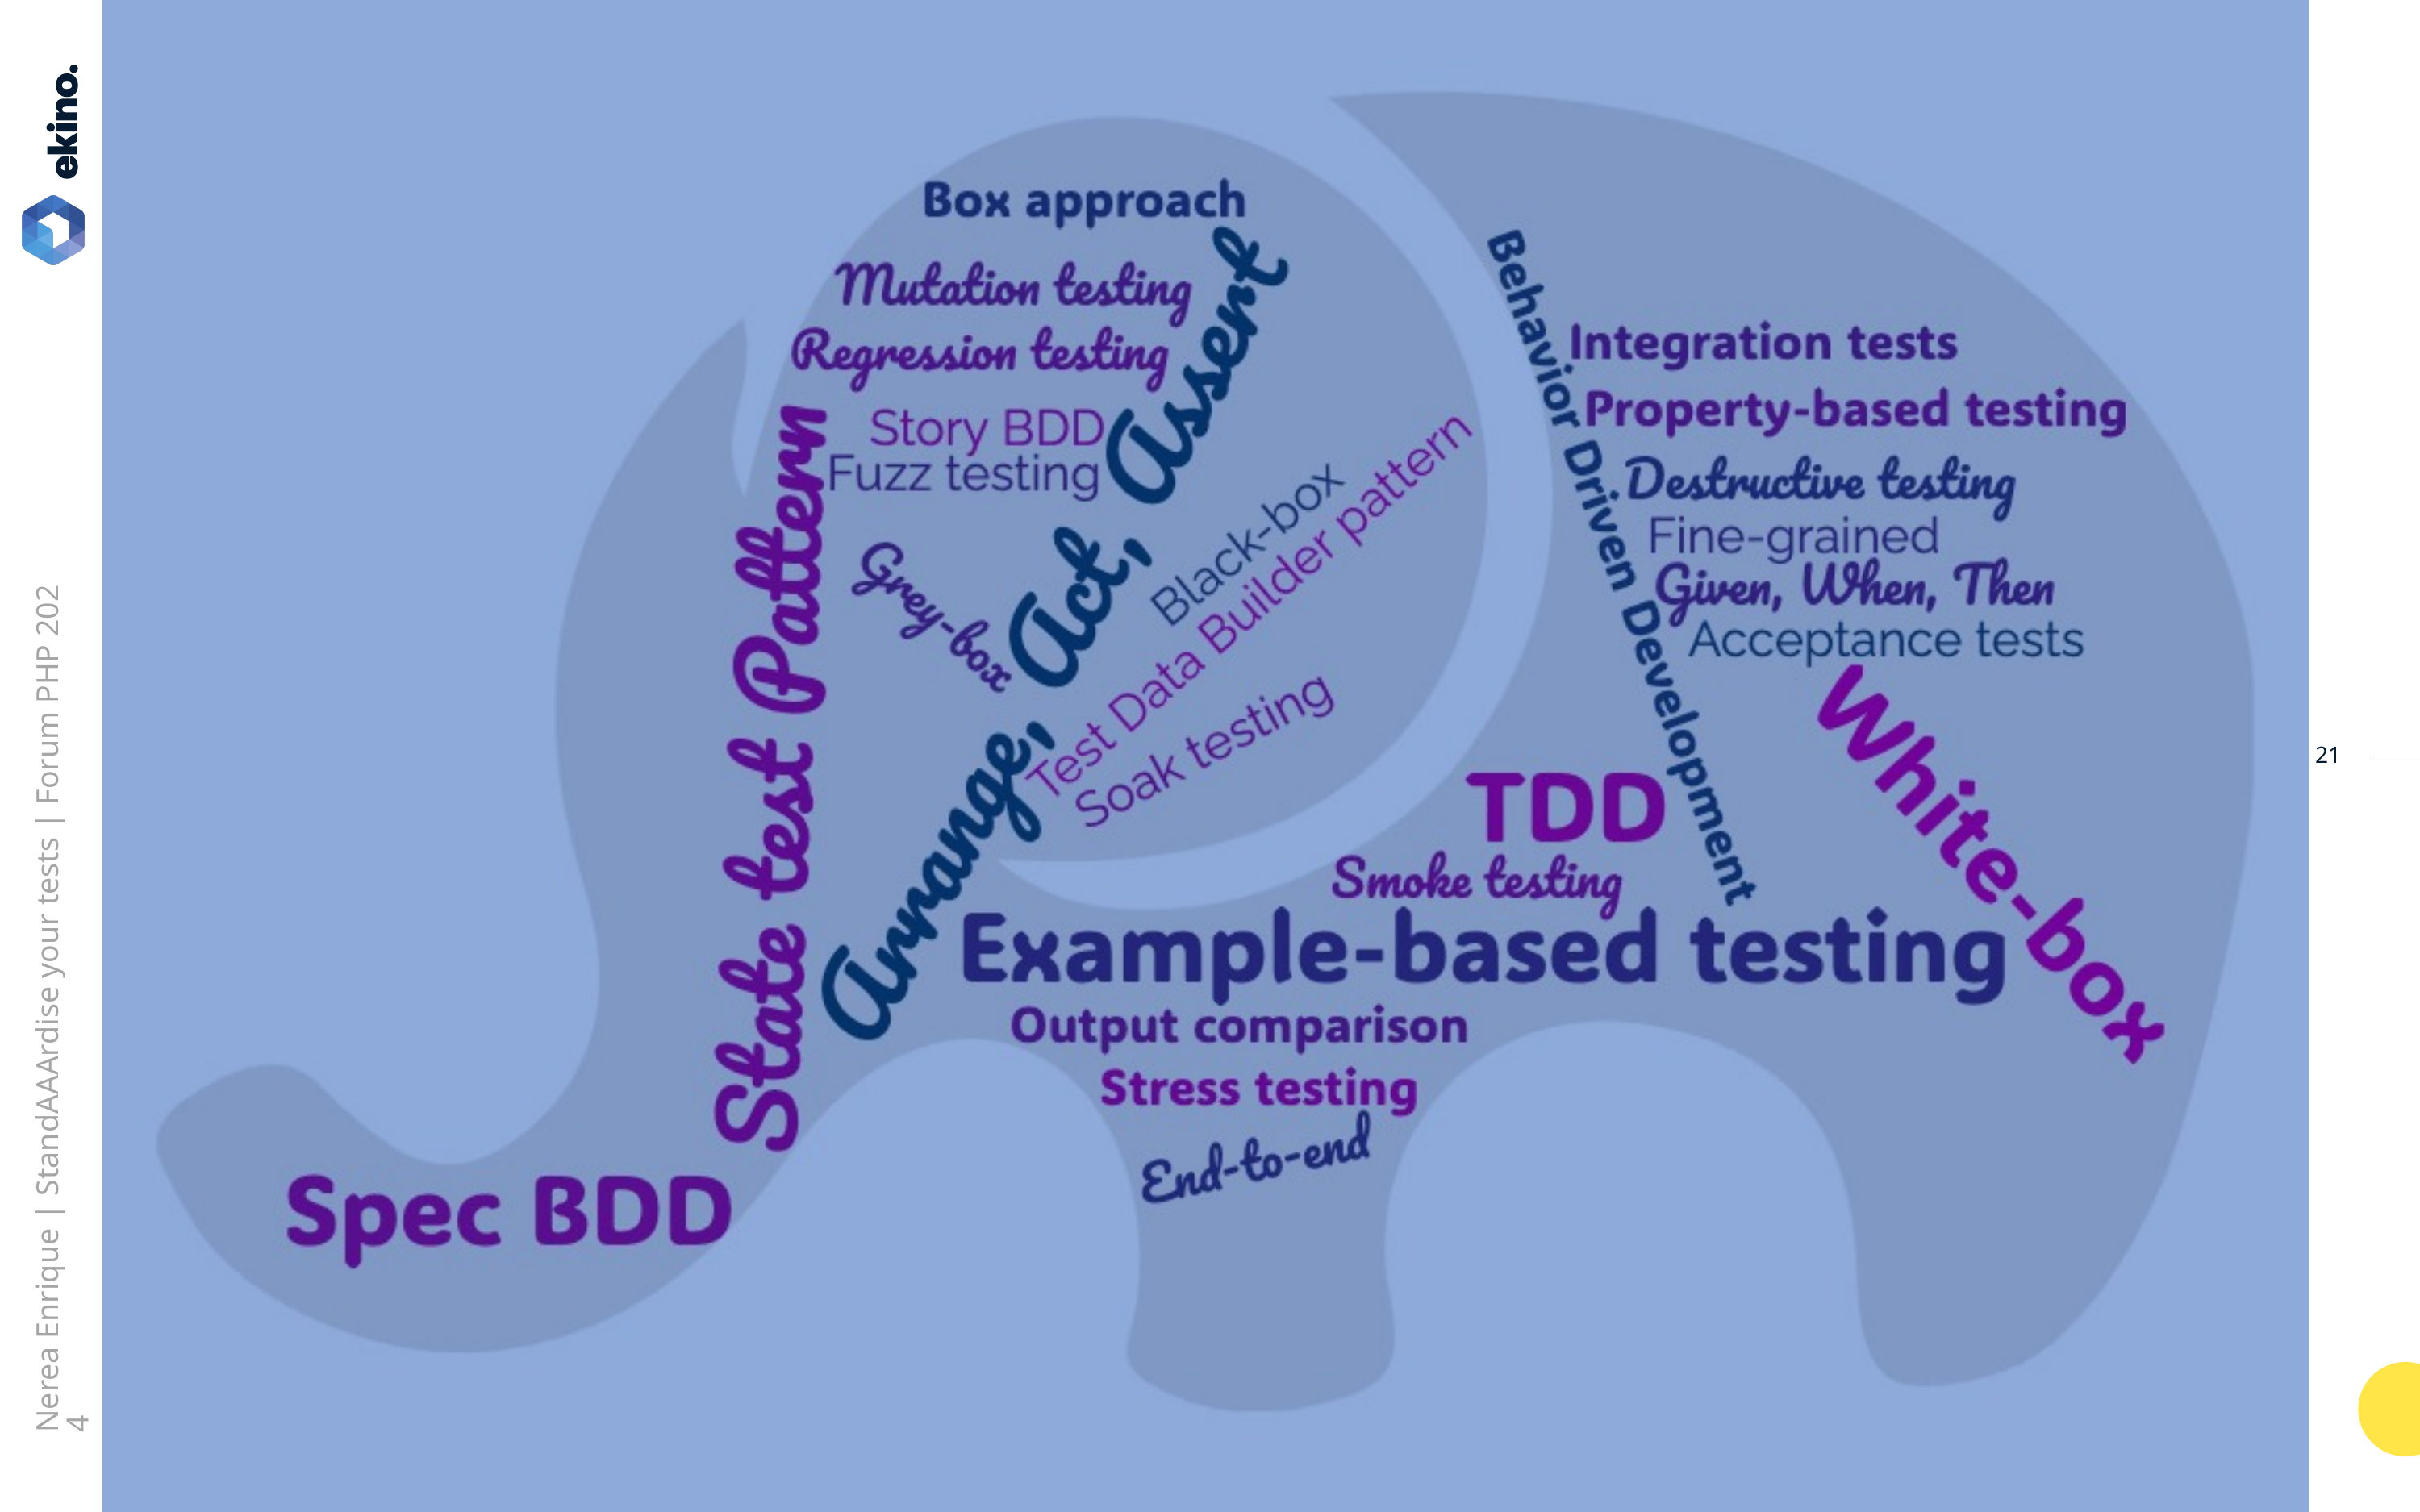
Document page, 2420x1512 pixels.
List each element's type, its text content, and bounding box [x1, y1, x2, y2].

picture [102, 0, 2309, 1512]
footer Nerea Enrique | StandAAArdise your tests | Forum PHP 2024 [22, 568, 102, 1445]
picture [22, 195, 85, 265]
slide_number 20 [2309, 715, 2354, 797]
